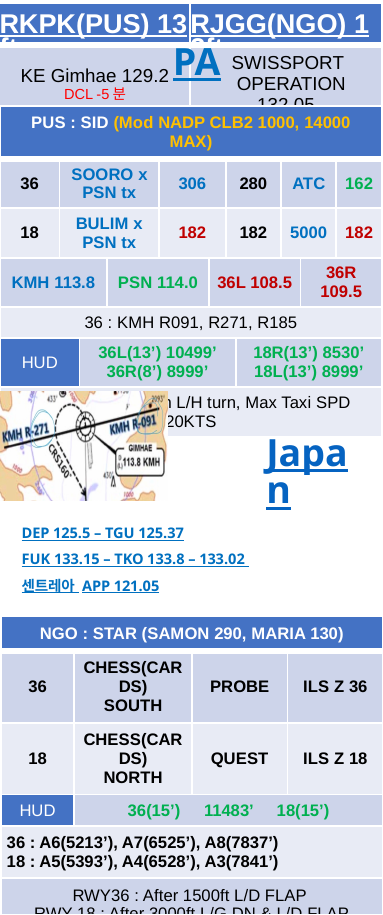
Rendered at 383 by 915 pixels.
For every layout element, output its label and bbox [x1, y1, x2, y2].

text_box [143, 37, 250, 89]
table_cell [337, 162, 381, 207]
table_cell [1, 308, 381, 337]
text_box [6, 518, 264, 600]
table_header [191, 4, 381, 42]
table_cell [288, 724, 382, 794]
table_header [1, 107, 381, 156]
table_cell [191, 48, 381, 105]
table_cell [1, 339, 79, 386]
table_cell [2, 795, 73, 825]
table_cell [237, 339, 381, 386]
table_cell [2, 879, 382, 914]
picture [0, 391, 168, 501]
table_cell [288, 654, 382, 722]
table_cell [80, 339, 235, 386]
table_cell [0, 48, 189, 105]
table_cell [75, 724, 191, 794]
table_cell [1, 162, 59, 207]
table_cell [227, 209, 280, 257]
table_cell [160, 162, 225, 207]
table_cell [2, 827, 382, 877]
table_cell [193, 654, 287, 722]
table_cell [2, 724, 73, 794]
table_cell [60, 209, 158, 257]
table_cell [301, 259, 381, 306]
table_cell [193, 724, 287, 794]
table_cell [1, 388, 381, 436]
table_header [0, 4, 189, 42]
table_header [2, 617, 382, 648]
table_cell [227, 162, 280, 207]
table_cell [282, 162, 335, 207]
table_cell [60, 162, 158, 207]
table_cell [108, 259, 208, 306]
table_cell [2, 654, 73, 722]
text_box [266, 429, 372, 481]
table_cell [210, 259, 300, 306]
table_cell [160, 209, 225, 257]
table_cell [282, 209, 335, 257]
table_cell [1, 209, 59, 257]
table_cell [337, 209, 381, 257]
table_cell [75, 654, 191, 722]
table_cell [75, 795, 382, 825]
table_cell [1, 259, 106, 306]
